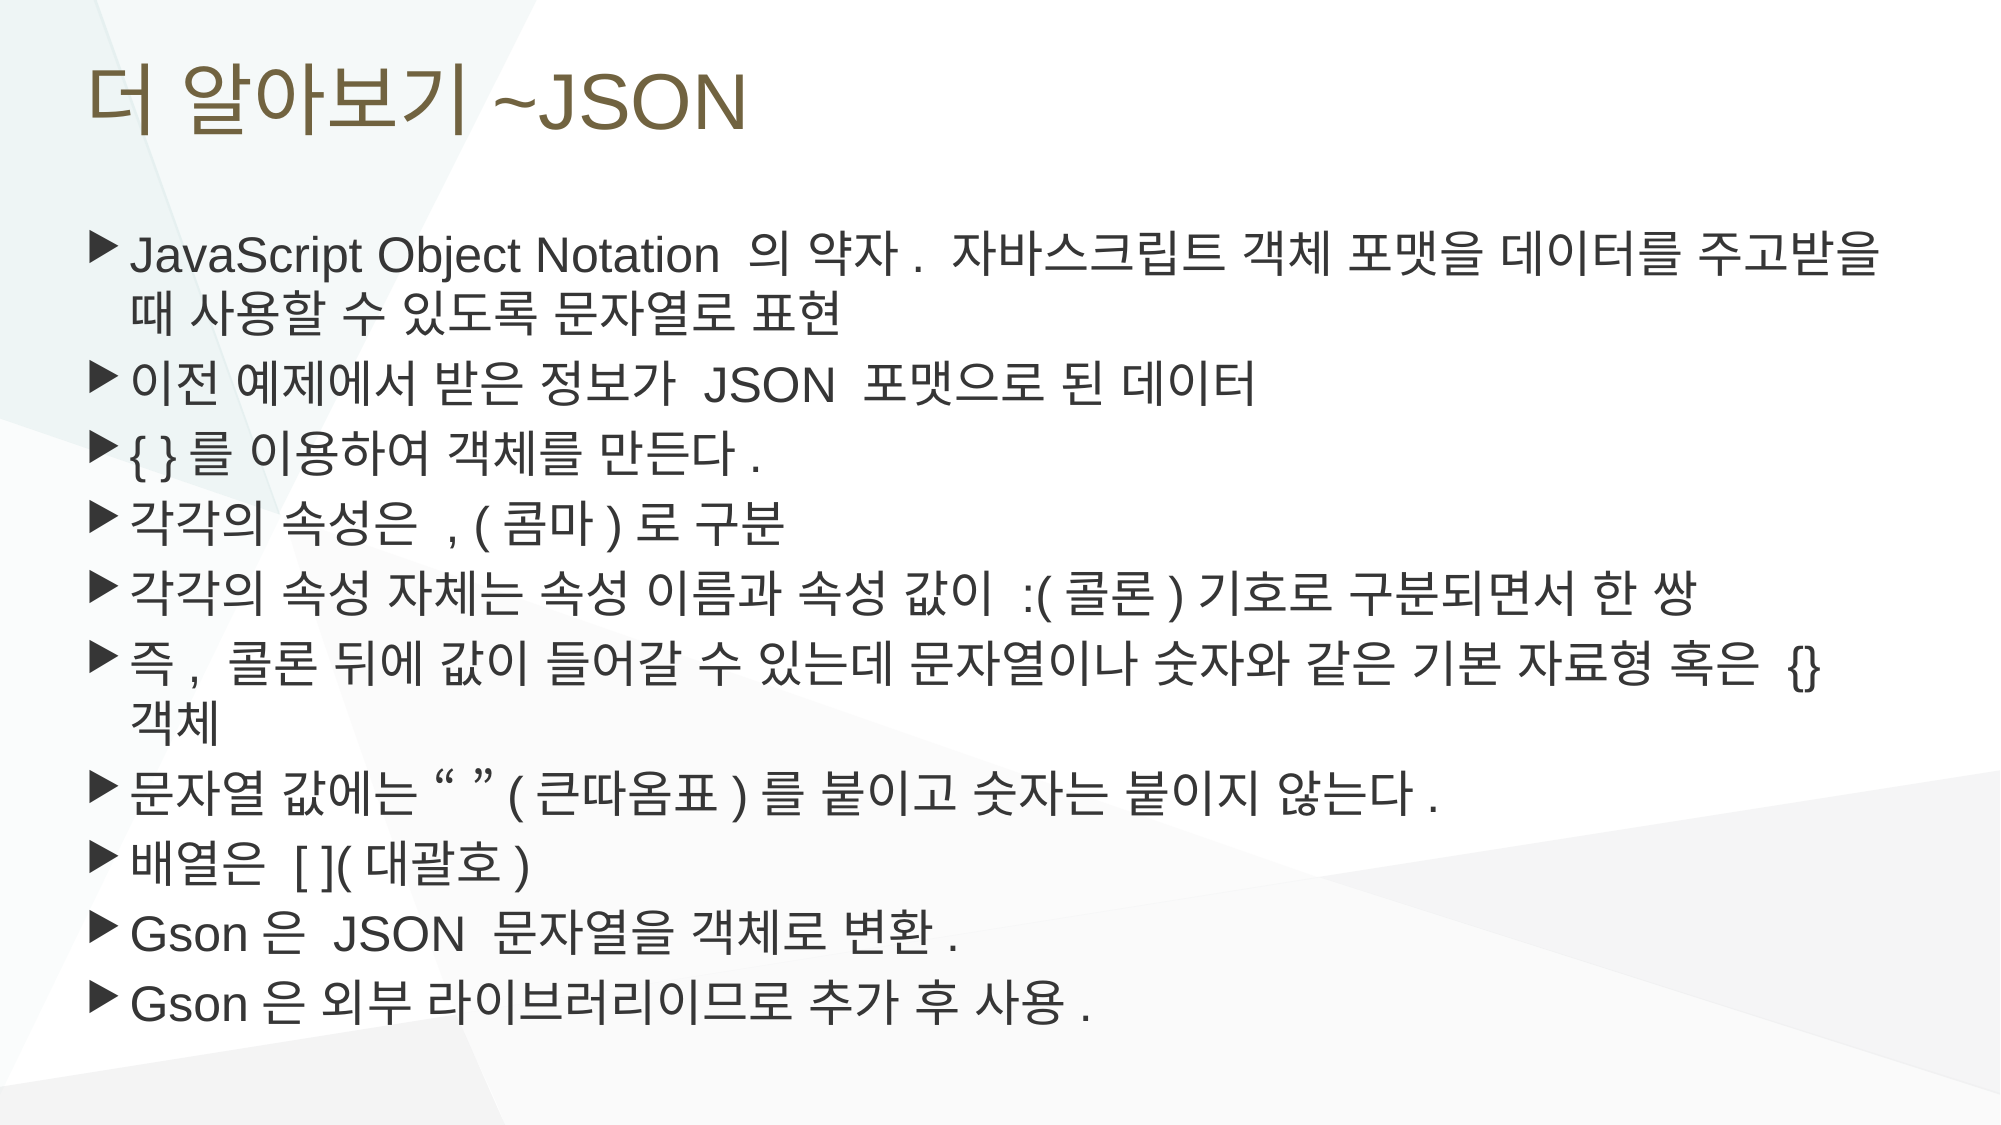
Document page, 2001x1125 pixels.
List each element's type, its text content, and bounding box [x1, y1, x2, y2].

list JavaScript Object Notation 의 약자. 자바스크립트 객체 포맷을 데이터를 주고받을 때 사용할 수 있도록 문자열로 표현 이전 예제에서 받은 정보가 JSON 포맷으로 된 데이터 { }를 이용하여 객체를 만든다. 각각의 속성은 , (콤마)로 구분 각각의 속성 자체는 속성 이름과 속성 값이 :(콜론)기호로 구분되면서 한 쌍 즉, 콜론 뒤에 값이 들어갈 수 있는데 문자열이나 숫자와 같은 기본 자료형 혹은 {} 객체 문자열 값에는 “ ”(큰따옴표)를 붙이고 숫자는 붙이지 않는다. 배열은 [ ](대괄호) Gson은 JSON 문자열을 객체로 변환. Gson은 외부 라이브러리이므로 추가 후 사용. [70, 214, 1925, 1029]
title 더 알아보기~JSON [70, 20, 1925, 175]
